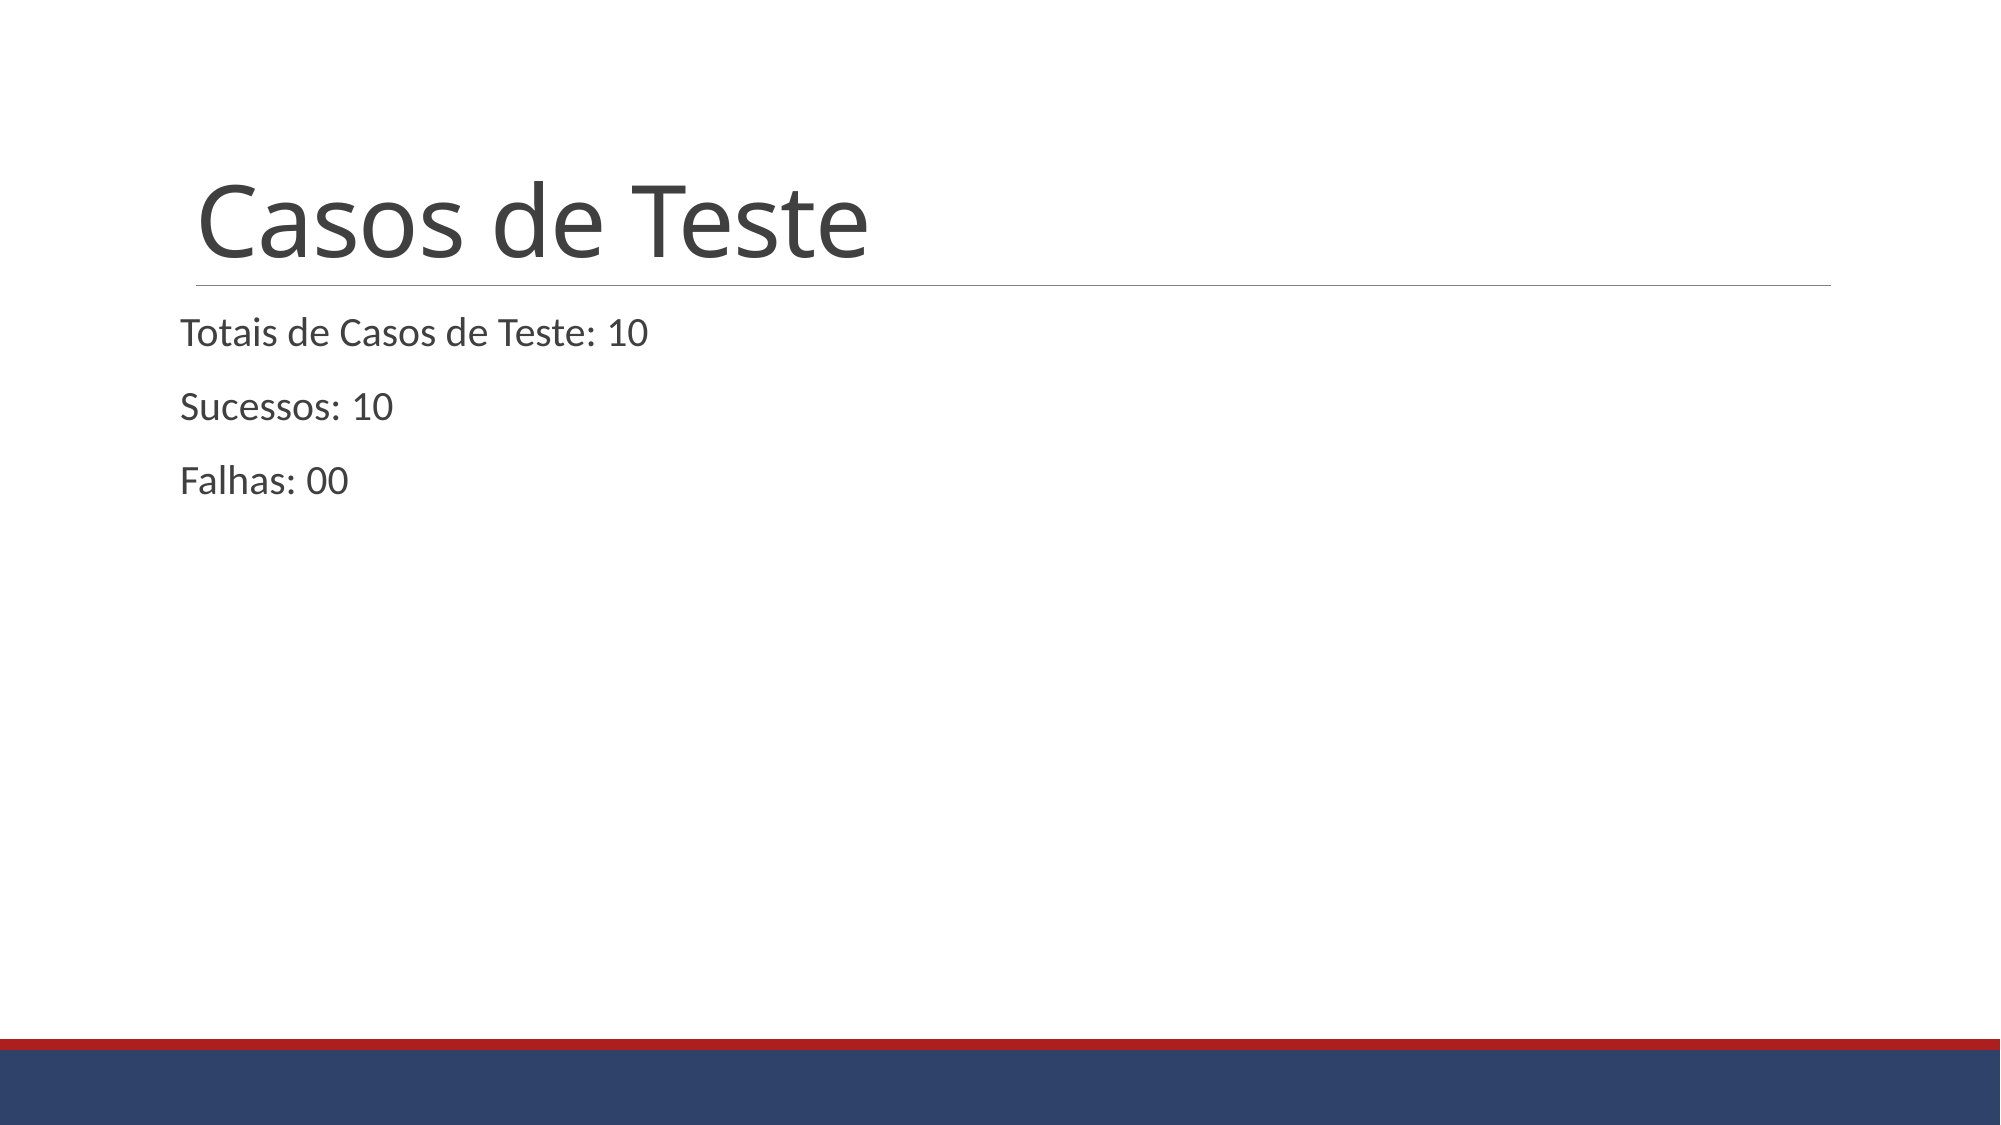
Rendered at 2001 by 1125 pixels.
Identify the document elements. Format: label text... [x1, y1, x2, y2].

title Casos de Teste [180, 47, 1830, 285]
list Totais de Casos de Teste: 10 Sucessos: 10 Falhas: 00 [180, 302, 1830, 553]
